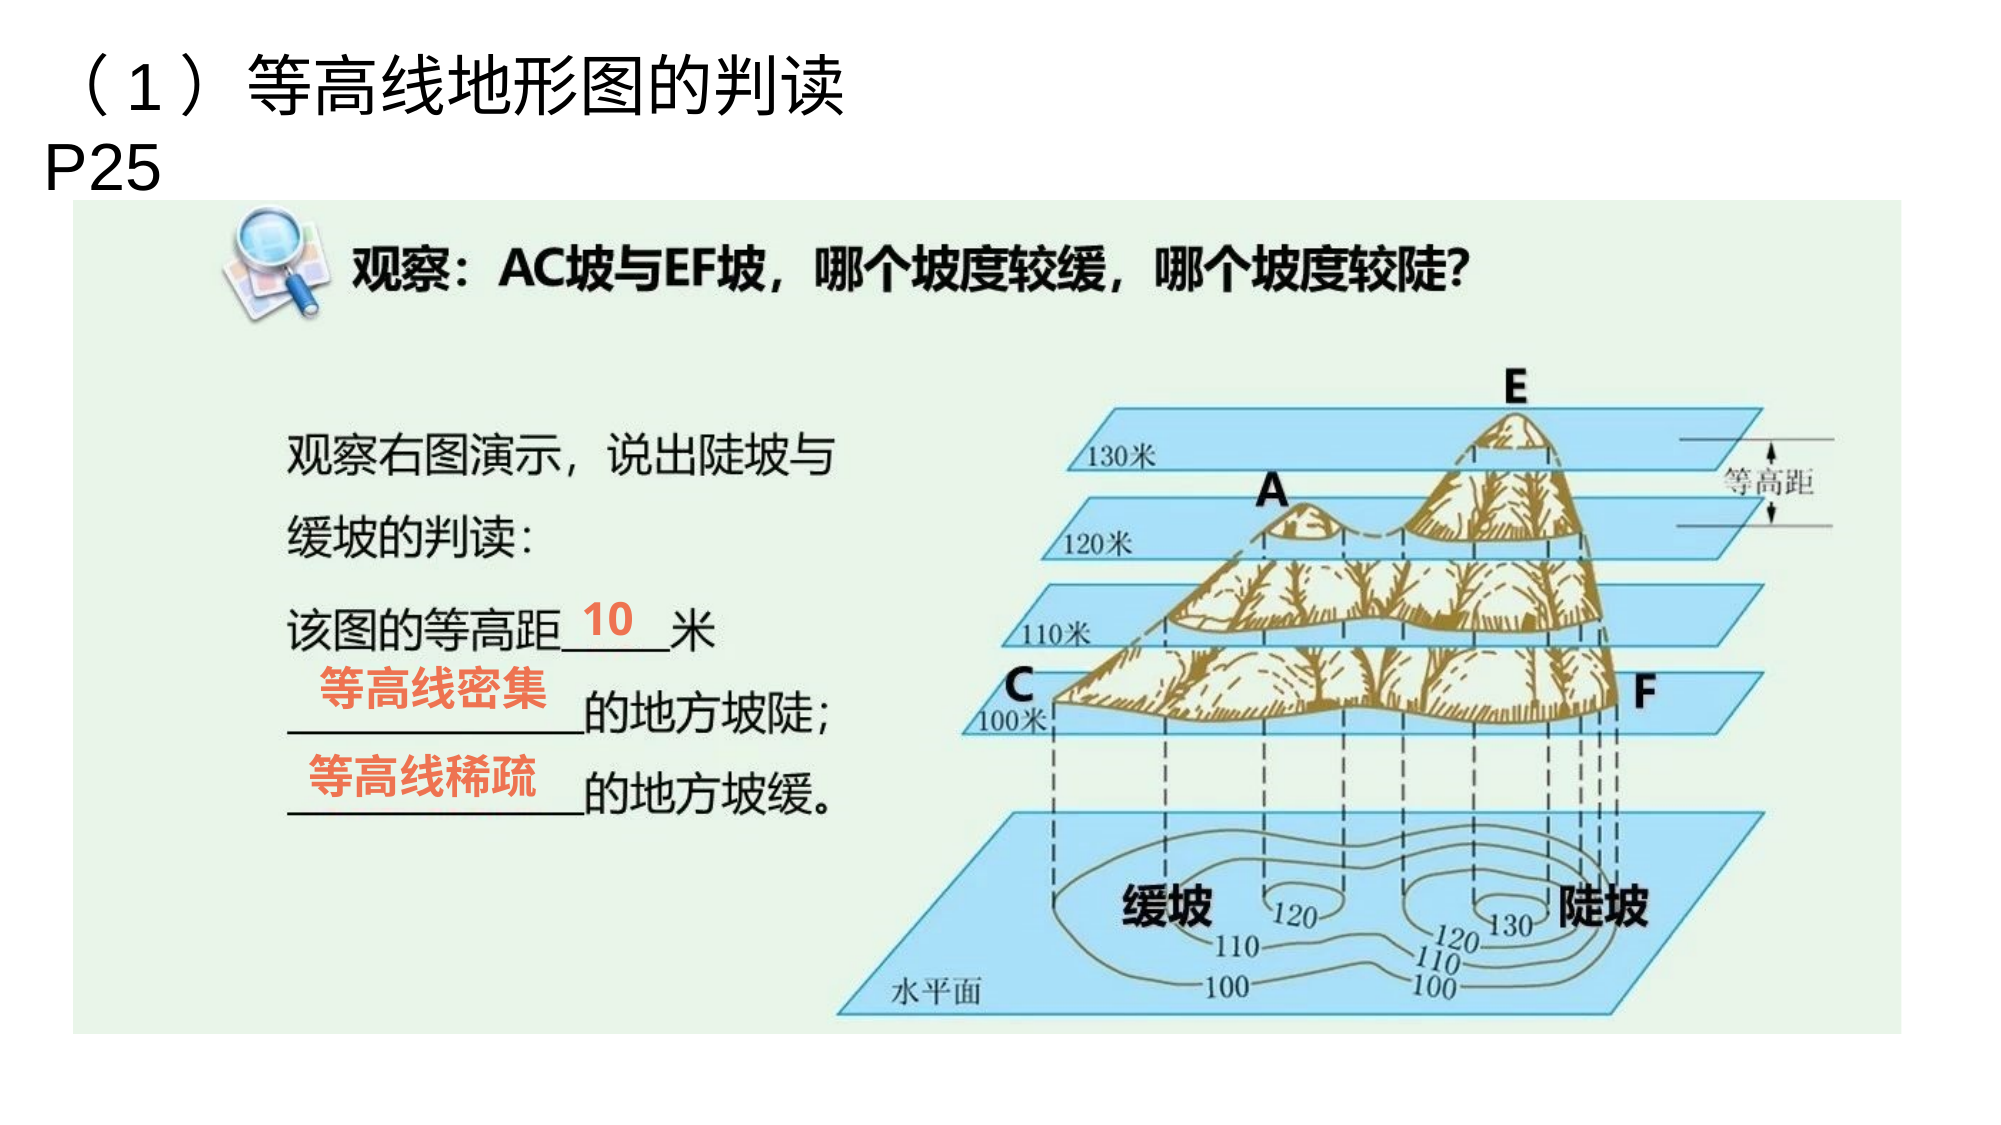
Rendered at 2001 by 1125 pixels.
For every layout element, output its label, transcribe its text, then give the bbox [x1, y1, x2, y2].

picture [73, 200, 1902, 1034]
text_box （1）等高线地形图的判读P25 [28, 36, 960, 211]
